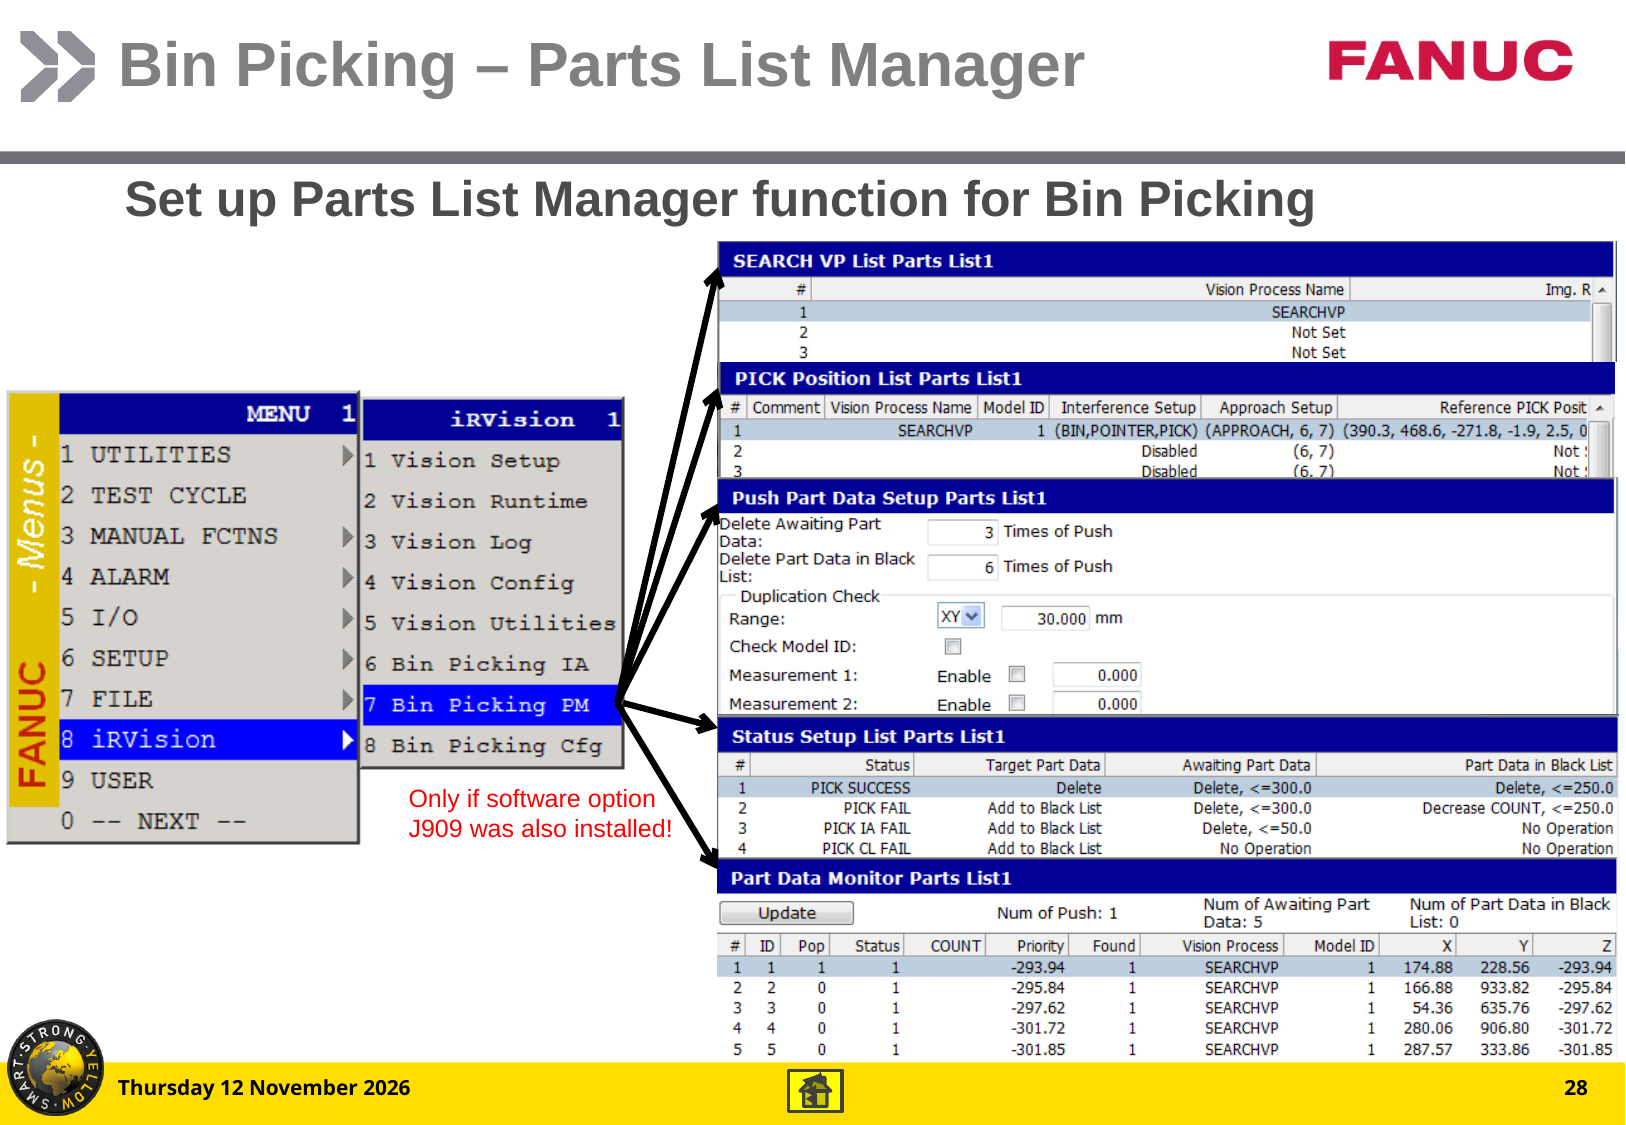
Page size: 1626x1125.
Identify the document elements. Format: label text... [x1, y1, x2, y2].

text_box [616, 702, 719, 870]
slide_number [117, 1062, 843, 1125]
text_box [616, 266, 719, 387]
list Set up Parts List Manager function for Bin Picking [0, 137, 1625, 232]
picture [717, 241, 1619, 1059]
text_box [616, 503, 719, 702]
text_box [616, 387, 719, 502]
title Bin Picking – Parts List Manager [0, 0, 1625, 126]
slide_number 28 [1343, 1067, 1589, 1125]
picture [7, 1019, 104, 1116]
text_box [788, 1070, 842, 1112]
picture [5, 389, 616, 848]
